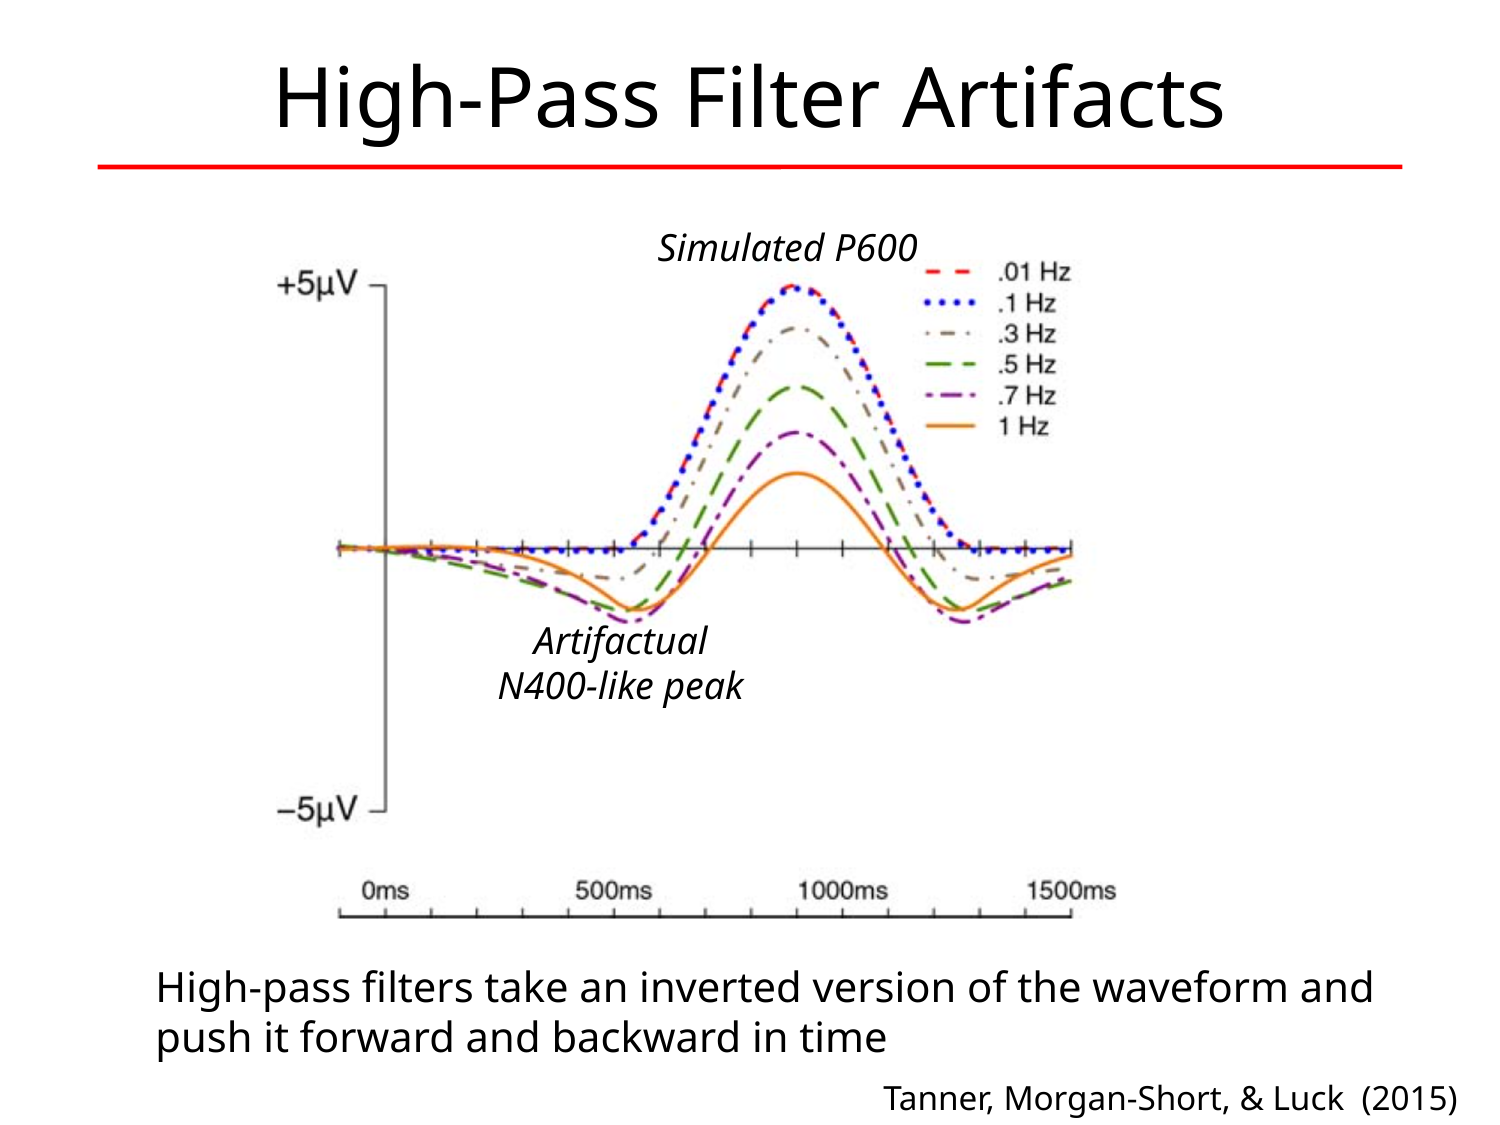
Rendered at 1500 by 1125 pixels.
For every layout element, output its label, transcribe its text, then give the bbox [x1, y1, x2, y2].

text_box Tanner, Morgan-Short, & Luck (2015) [868, 1069, 1474, 1125]
title High-Pass Filter Artifacts [74, 0, 1426, 188]
text_box High-pass filters take an inverted version of the waveform and push it forward and backward in time [140, 953, 1402, 1069]
picture [260, 219, 1125, 935]
